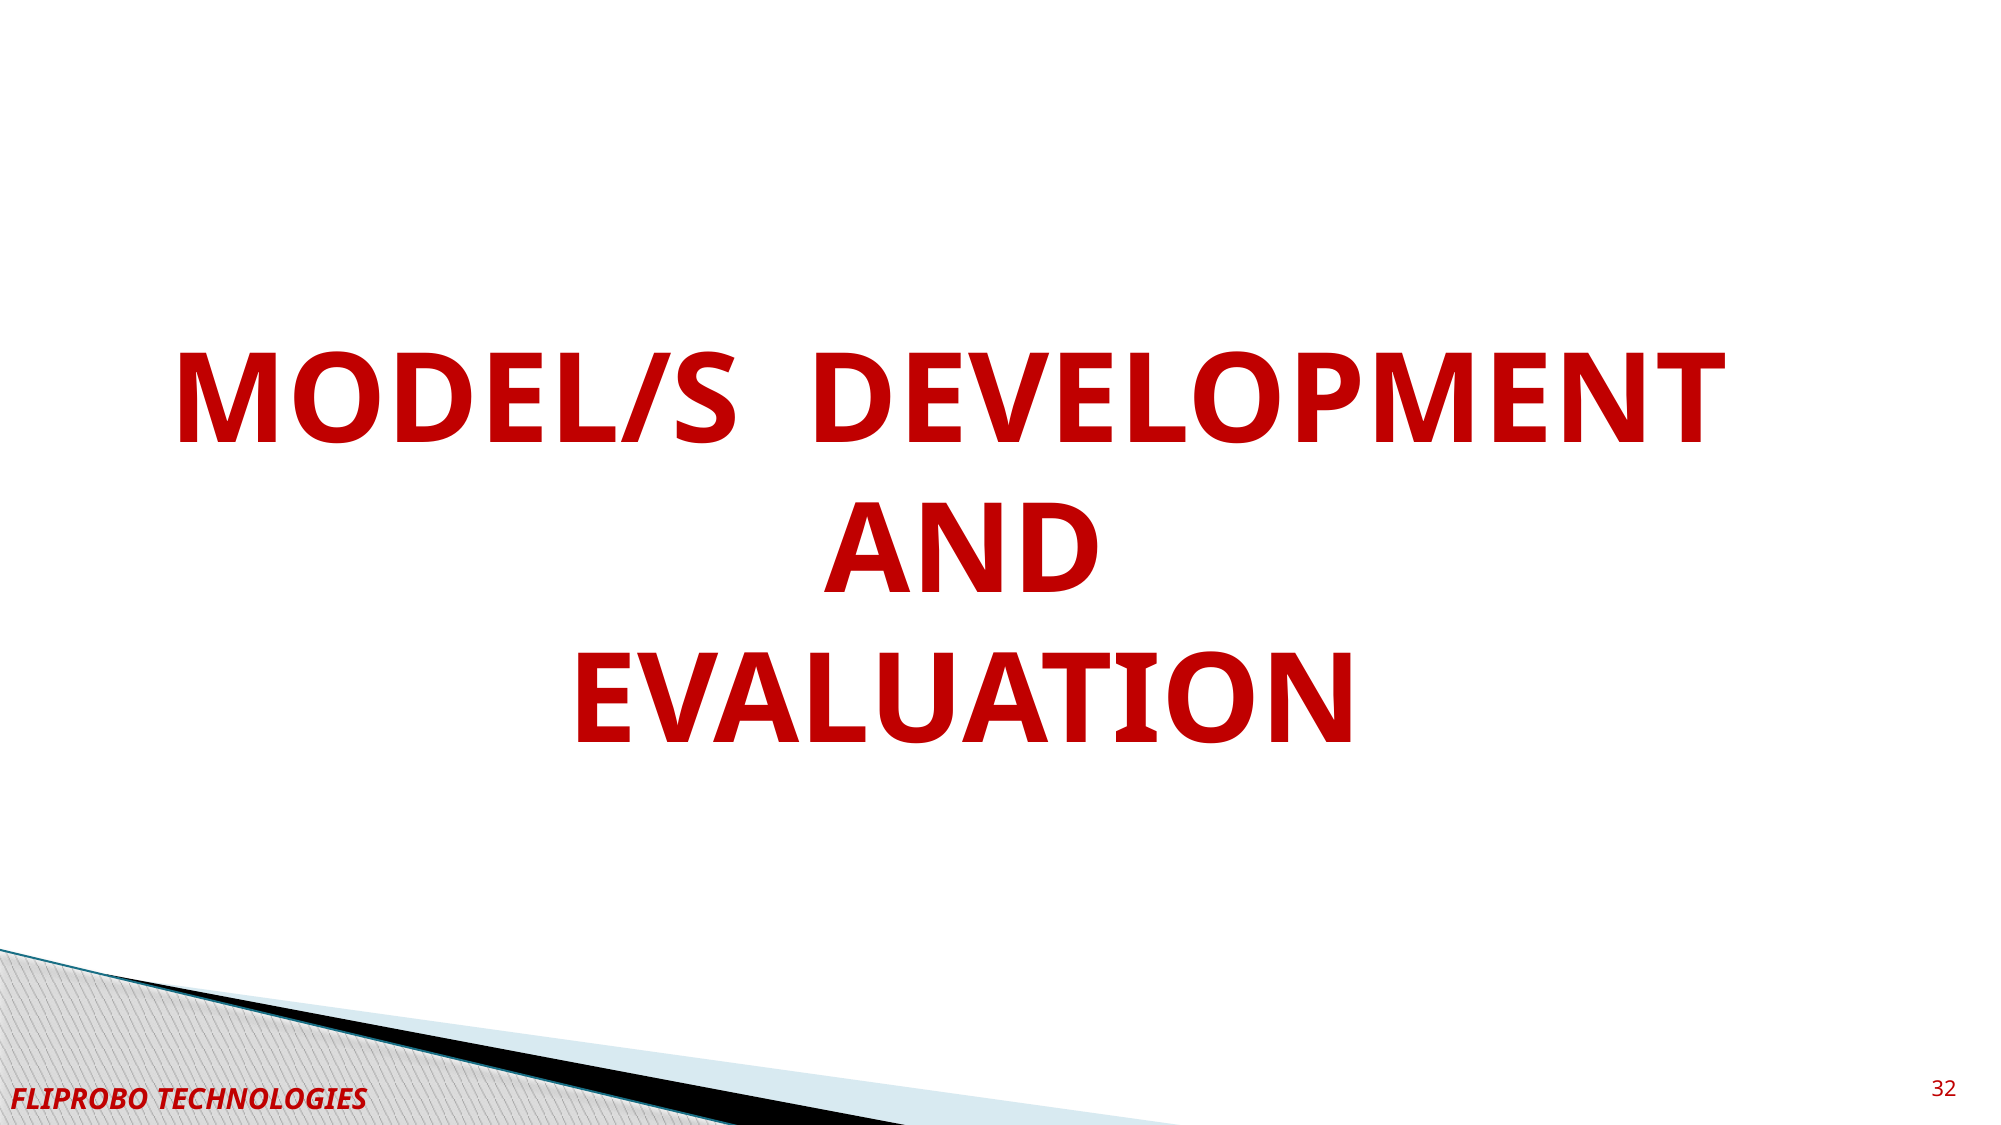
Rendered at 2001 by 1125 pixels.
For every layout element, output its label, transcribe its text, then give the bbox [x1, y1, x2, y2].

slide_number 32 [1891, 1051, 1972, 1112]
text_box MODEL/S DEVELOPMENT AND EVALUATION [154, 309, 1743, 775]
footer FLIPROBO TECHNOLOGIES [0, 1067, 510, 1125]
